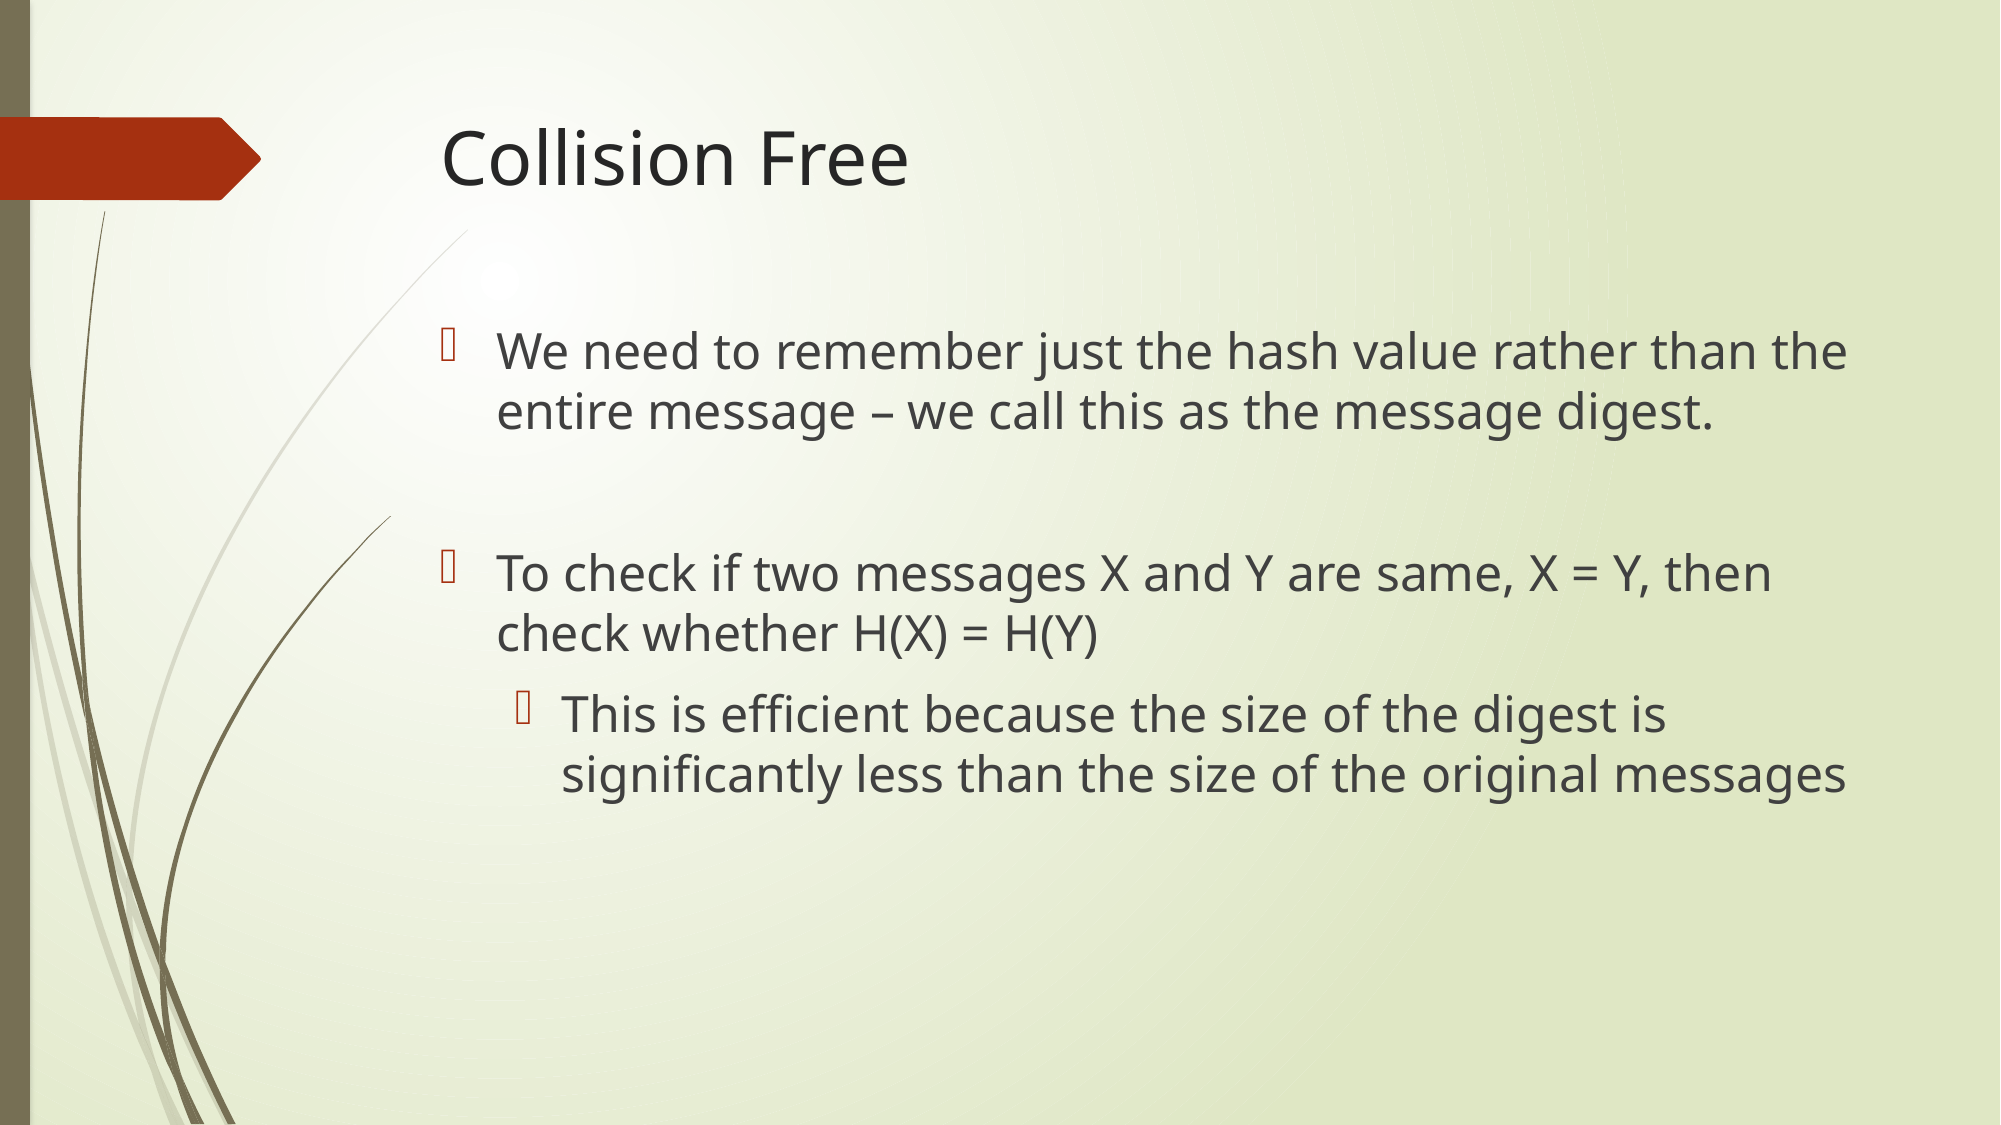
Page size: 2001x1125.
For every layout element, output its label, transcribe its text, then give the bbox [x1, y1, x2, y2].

title Collision Free [425, 102, 1888, 312]
list We need to remember just the hash value rather than the entire message – we call this as the message digest. To check if two messages X and Y are same, X = Y, then check whether H(X) = H(Y) This is efficient because the size of the digest is significantly less than the size of the original messages [424, 312, 1888, 970]
